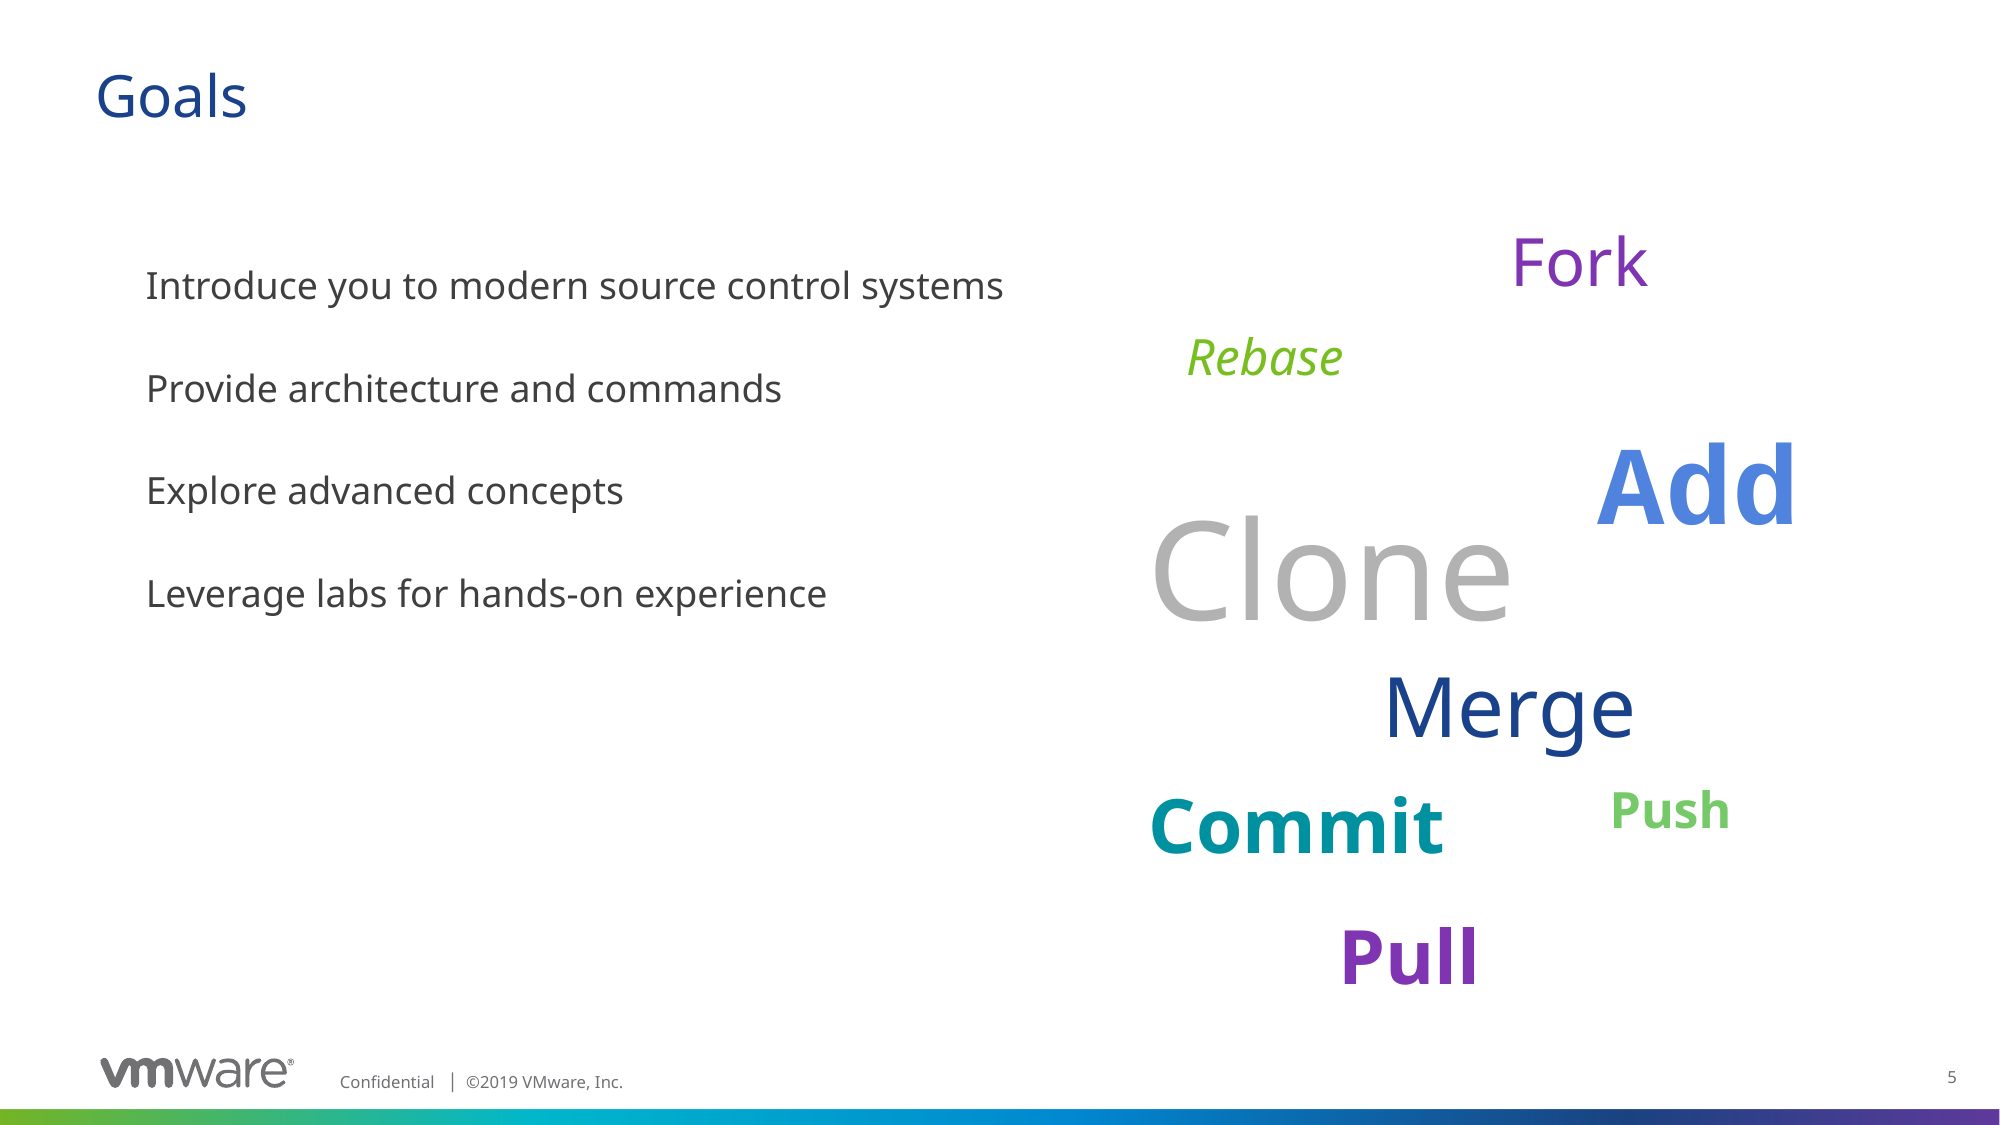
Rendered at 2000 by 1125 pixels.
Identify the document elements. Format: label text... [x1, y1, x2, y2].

title Goals [95, 67, 1900, 131]
picture [1075, 1109, 2000, 1125]
text_box Pull [1338, 909, 1481, 1000]
text_box Rebase [1186, 324, 1344, 385]
text_box Merge [1382, 653, 1637, 754]
text_box Clone [1147, 483, 1517, 649]
text_box Commit [1148, 778, 1446, 869]
list Introduce you to modern source control systems Provide architecture and commands Explore advanced concepts Leverage labs for hands-on experience [101, 262, 1068, 1013]
text_box Fork [1510, 220, 1650, 301]
text_box Add [1597, 411, 1801, 548]
text_box Push [1609, 778, 1732, 839]
picture [0, 1109, 719, 1125]
